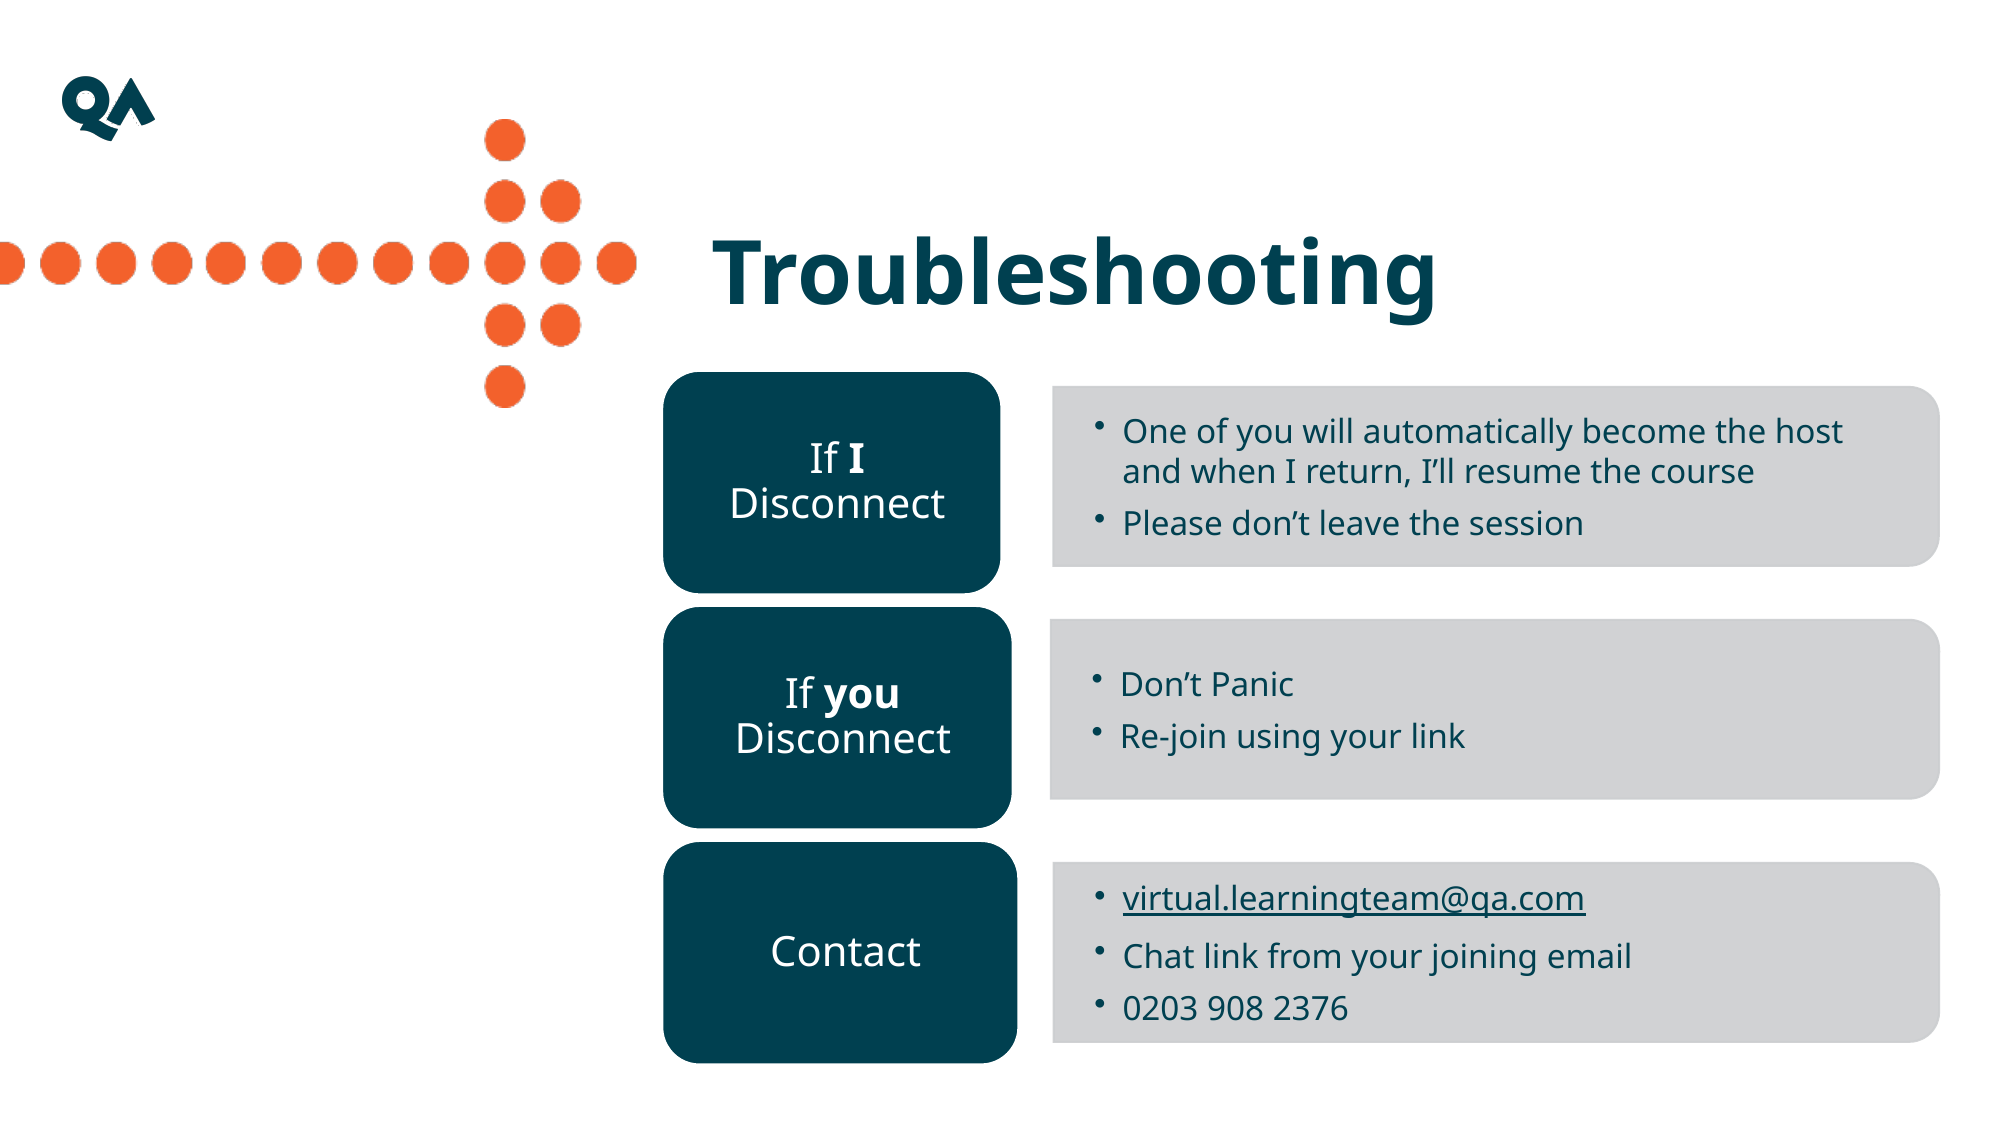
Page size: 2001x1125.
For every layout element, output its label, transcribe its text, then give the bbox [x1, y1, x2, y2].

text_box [651, 370, 1939, 1065]
picture [0, 61, 638, 408]
list Troubleshooting [696, 220, 1908, 332]
